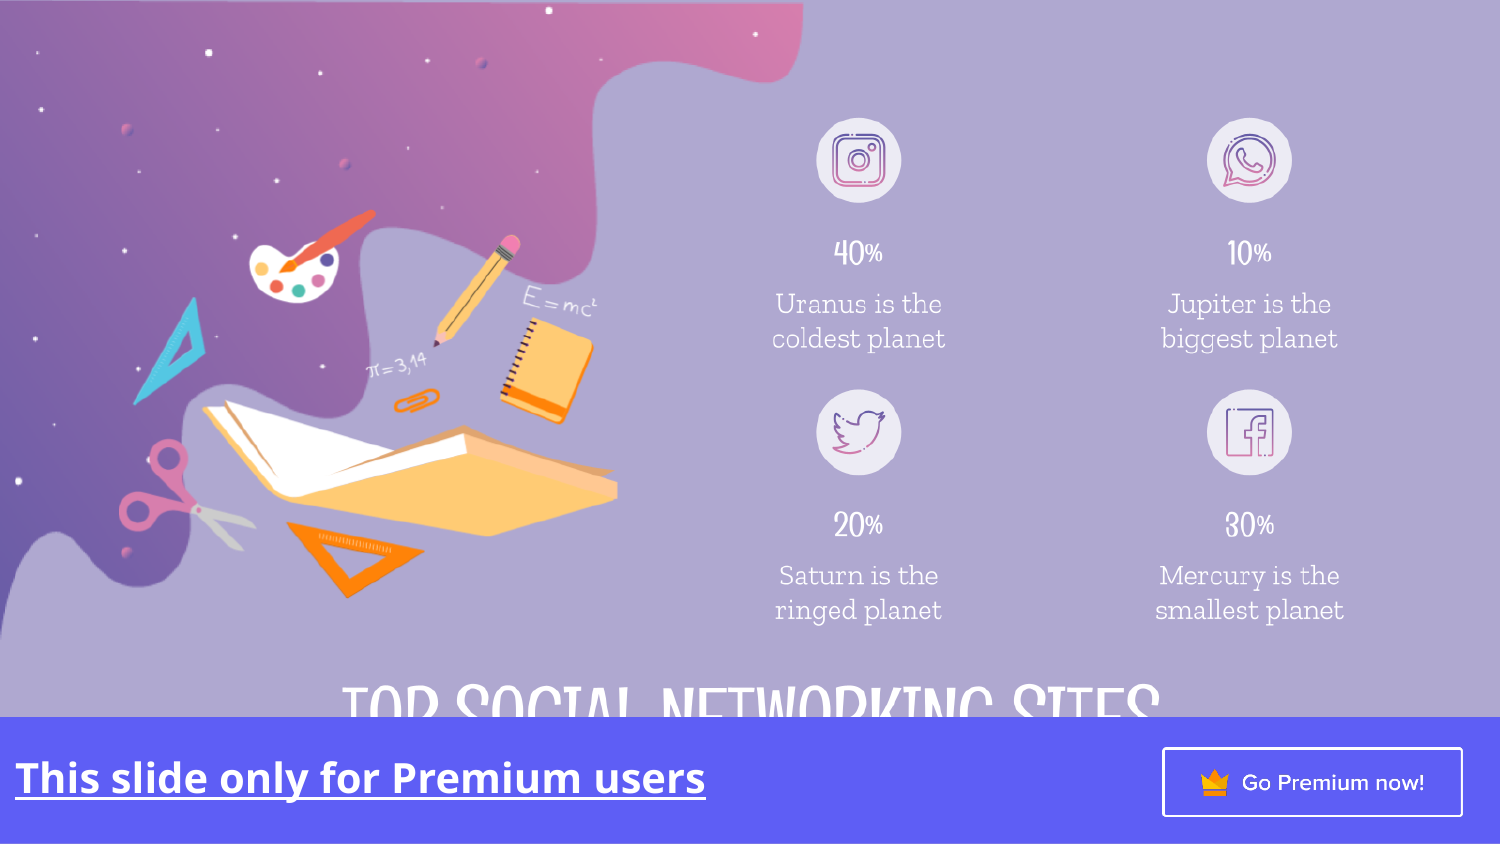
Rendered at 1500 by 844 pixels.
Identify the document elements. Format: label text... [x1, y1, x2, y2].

text_box This slide only for Premium users [0, 717, 1500, 844]
picture [0, 0, 1500, 717]
picture [1162, 747, 1463, 817]
